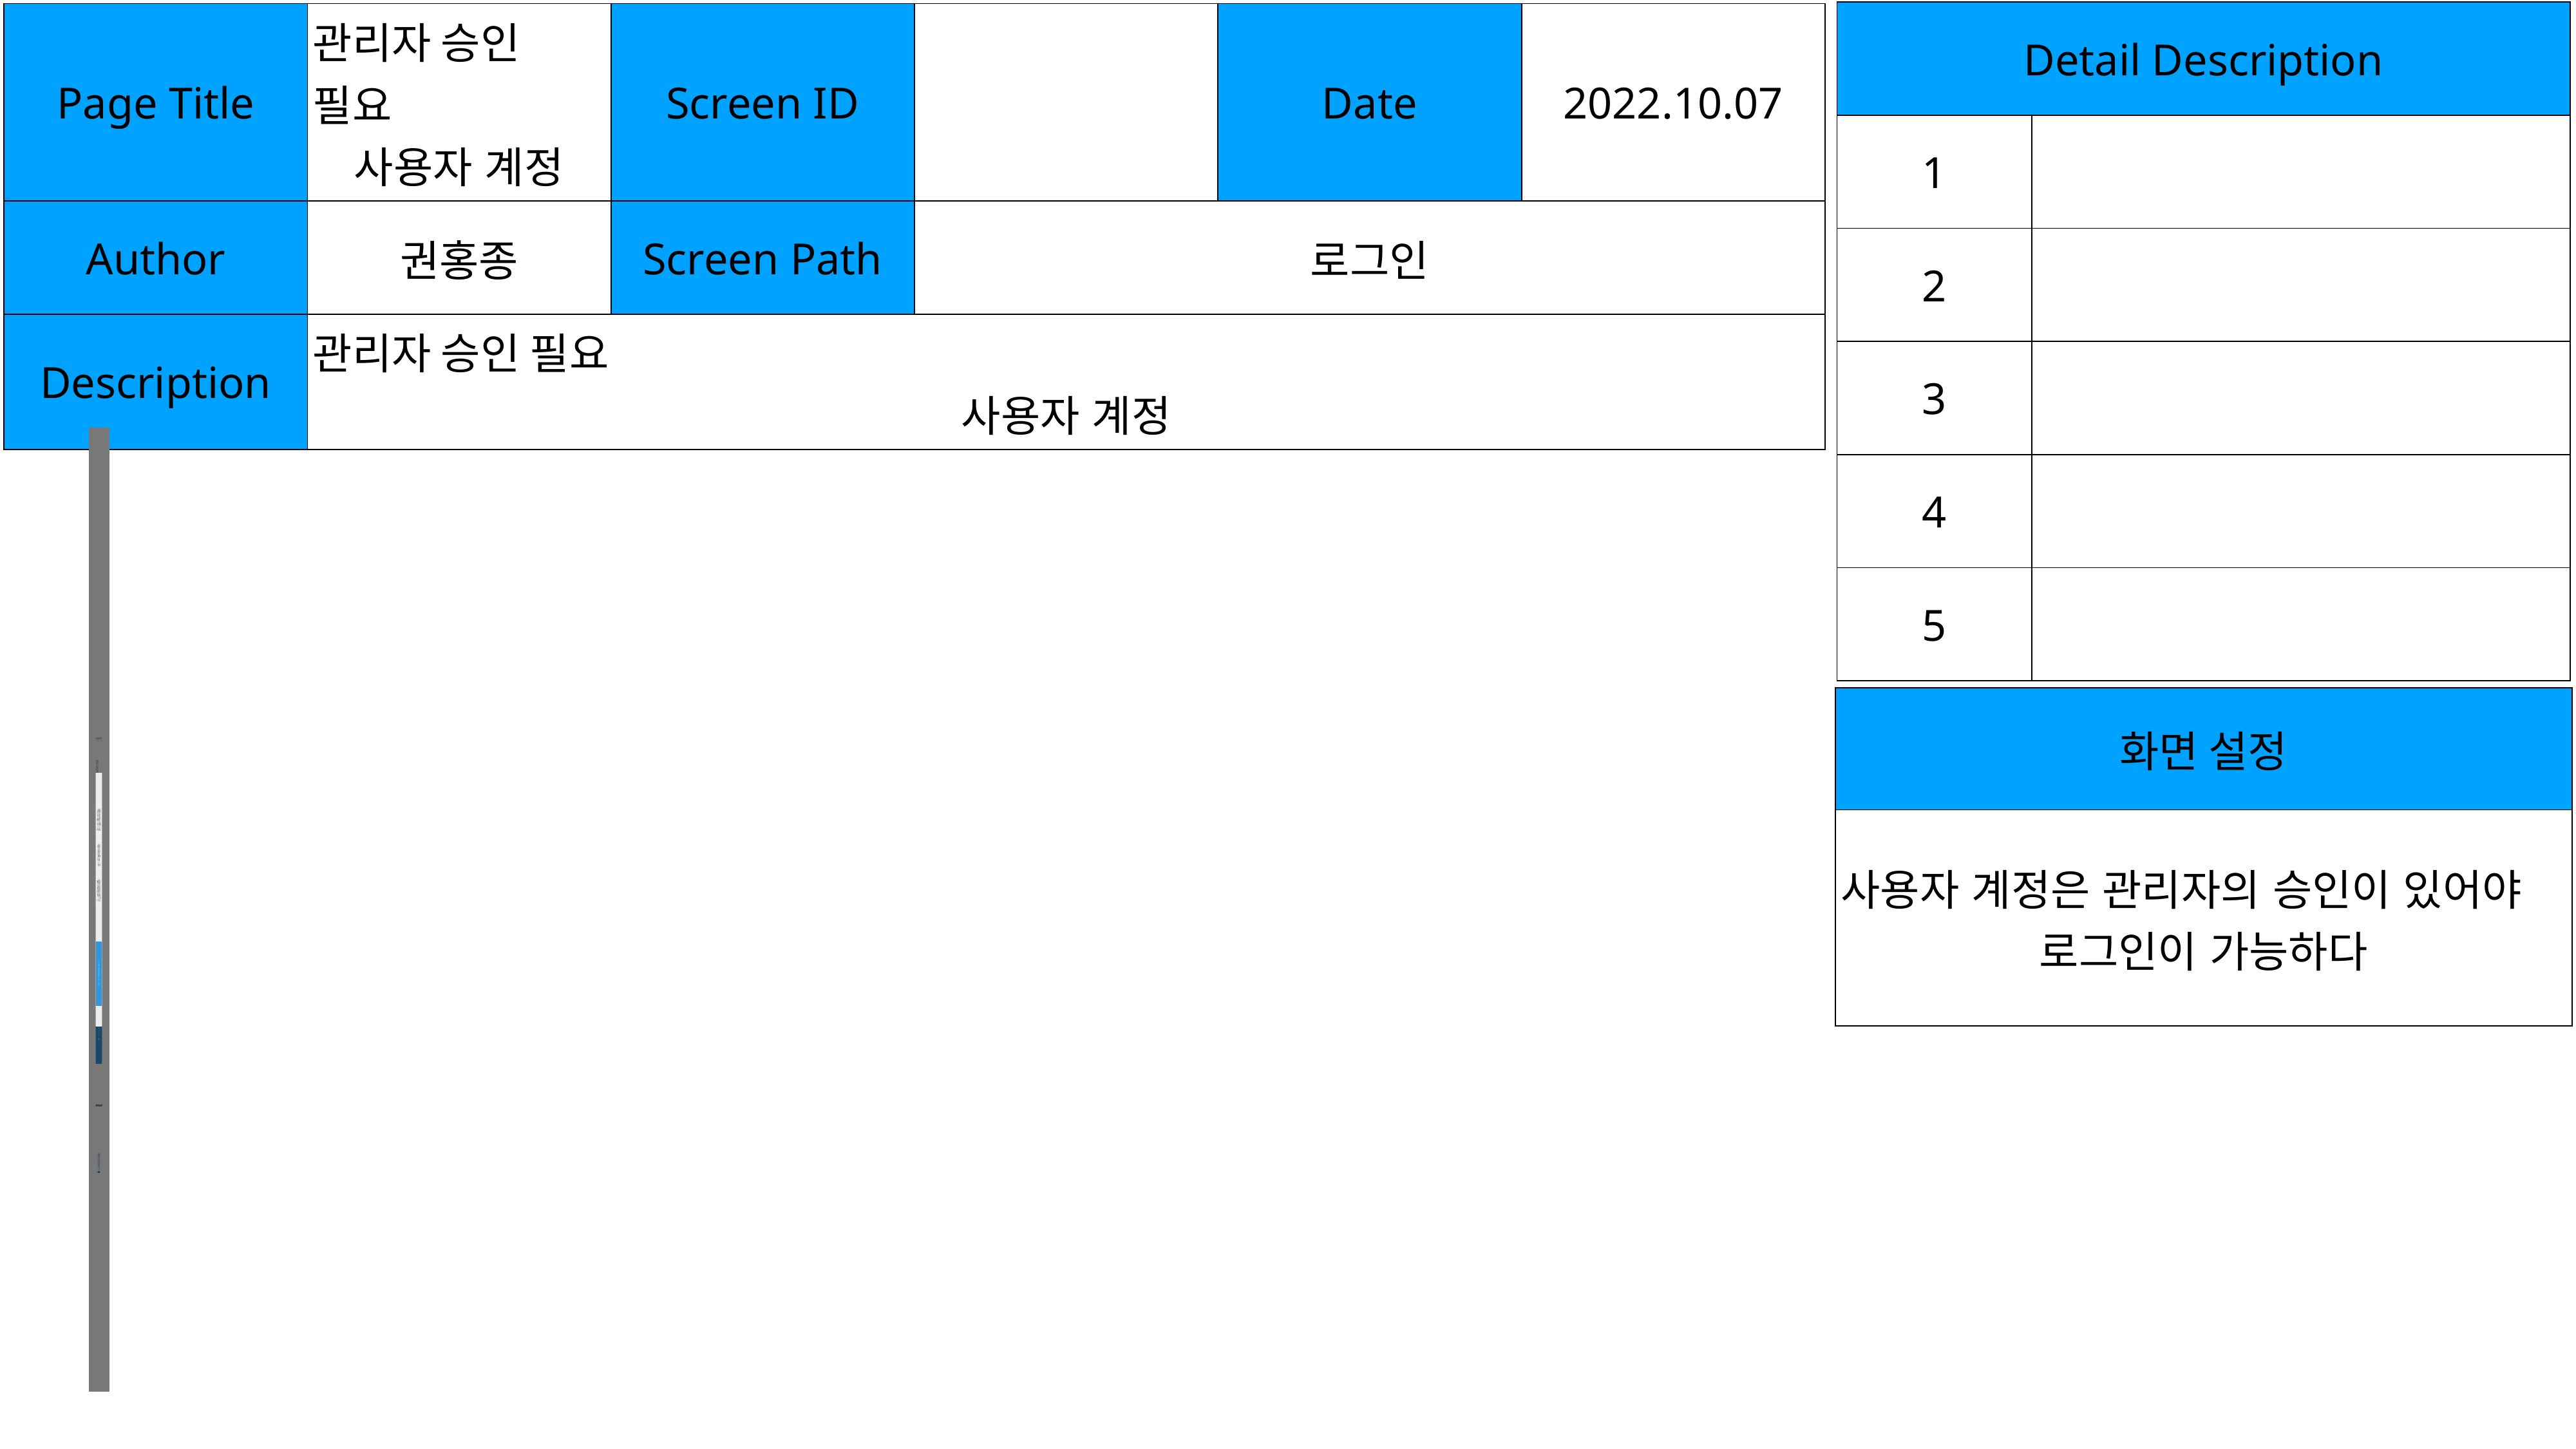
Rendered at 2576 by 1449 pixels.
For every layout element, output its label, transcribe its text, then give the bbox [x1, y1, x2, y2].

picture [88, 427, 109, 1392]
table_cell Author [5, 202, 307, 314]
table_cell Screen Path [612, 202, 914, 314]
table_cell [2032, 455, 2570, 567]
table_header Screen ID [612, 4, 914, 200]
table_header Date [1218, 4, 1521, 200]
table_cell 4 [1837, 455, 2031, 567]
table_header Page Title [5, 4, 307, 200]
table_cell [2032, 229, 2570, 341]
table_cell Description [5, 315, 307, 449]
table_cell 1 [1837, 116, 2031, 228]
table_header 화면 설정 [1836, 688, 2571, 810]
table_header Detail Description [1837, 3, 2570, 115]
table_header 2022.10.07 [1522, 4, 1824, 200]
table_cell 5 [1837, 568, 2031, 680]
table_cell 권홍종 [308, 202, 611, 314]
table_cell [2032, 116, 2570, 228]
table_cell 로그인 [915, 202, 1824, 314]
table_header 관리자 승인 필요 사용자 계정 [308, 4, 611, 200]
table_cell 관리자 승인 필요 사용자 계정 [308, 315, 1824, 449]
table_cell [2032, 568, 2570, 680]
table_header [915, 4, 1217, 200]
table_cell [2032, 342, 2570, 454]
table_cell 사용자 계정은 관리자의 승인이 있어야 로그인이 가능하다 [1836, 810, 2571, 1025]
table_cell 3 [1837, 342, 2031, 454]
table_cell 2 [1837, 229, 2031, 341]
